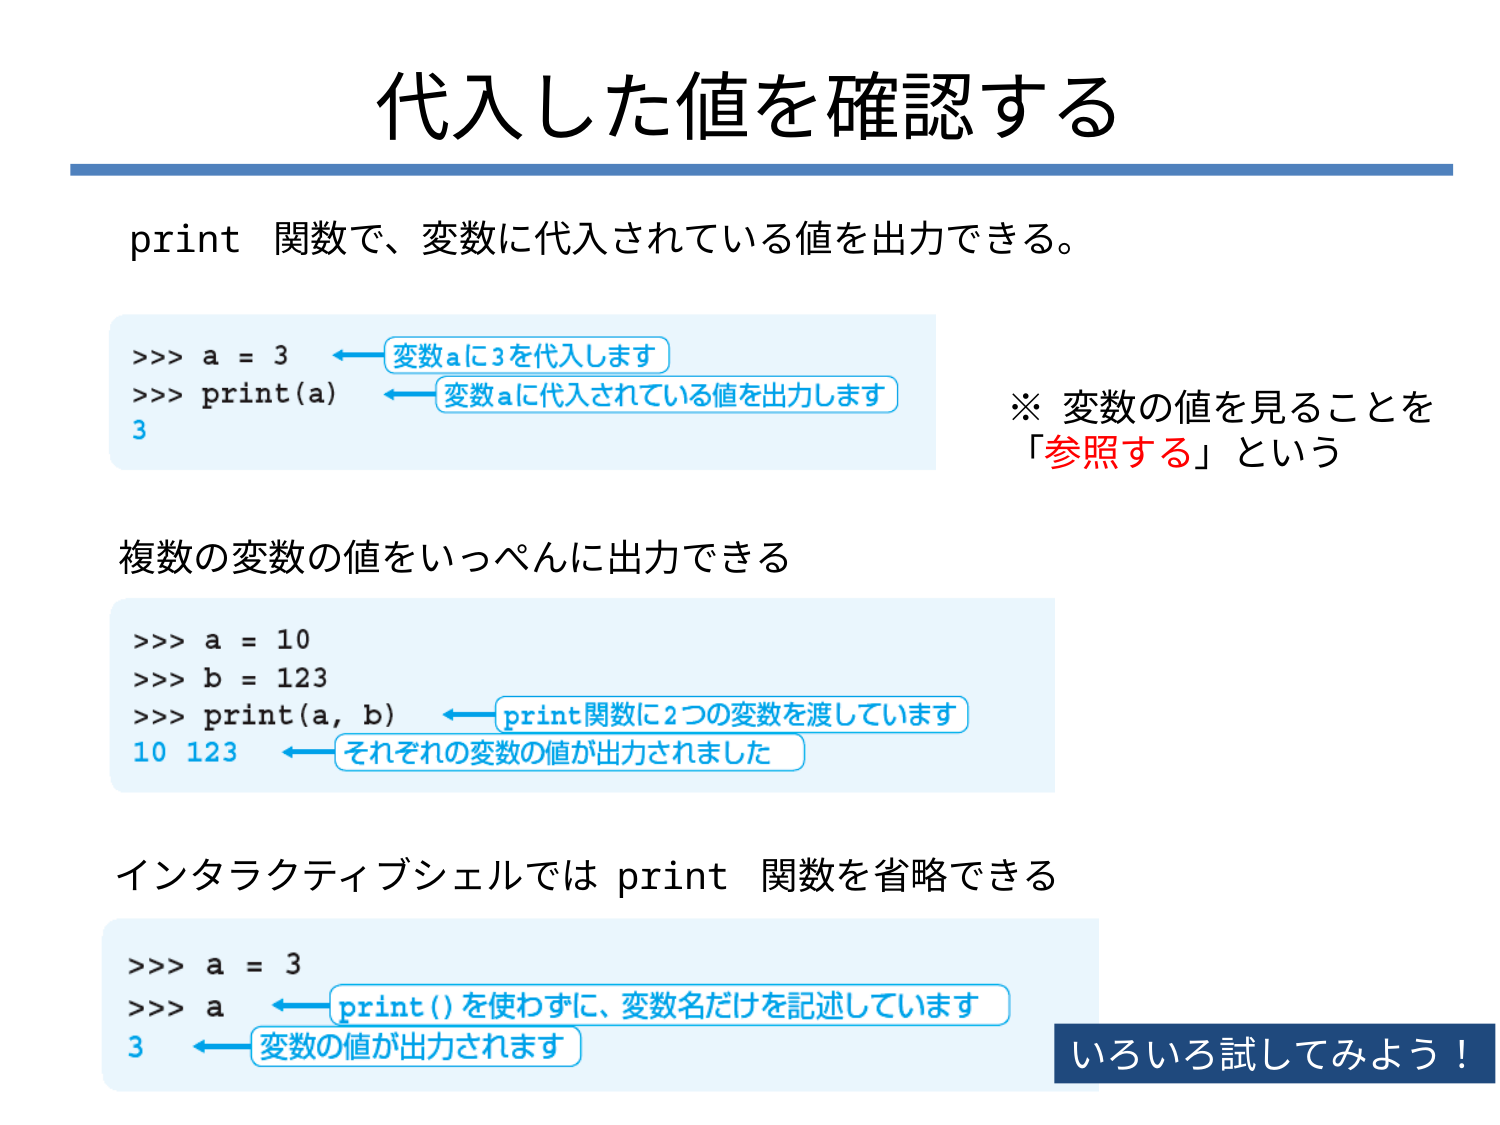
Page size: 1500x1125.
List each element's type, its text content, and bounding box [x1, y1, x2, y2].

text_box 複数の変数の値をいっぺんに出力できる [104, 527, 809, 586]
picture [64, 890, 1100, 1123]
text_box インタラクティブシェルでは print 関数を省略できる [99, 844, 1075, 889]
title 代入した値を確認する [75, 45, 1425, 164]
picture [74, 290, 936, 486]
slide_number 30 [1104, 1042, 1425, 1103]
text_box いろいろ試してみよう！ [1104, 1023, 1496, 1084]
text_box print 関数で、変数に代入されている値を出力できる。 [114, 208, 1111, 313]
picture [64, 587, 1055, 806]
text_box ※ 変数の値を見ることを 「参照する」という [992, 376, 1452, 482]
